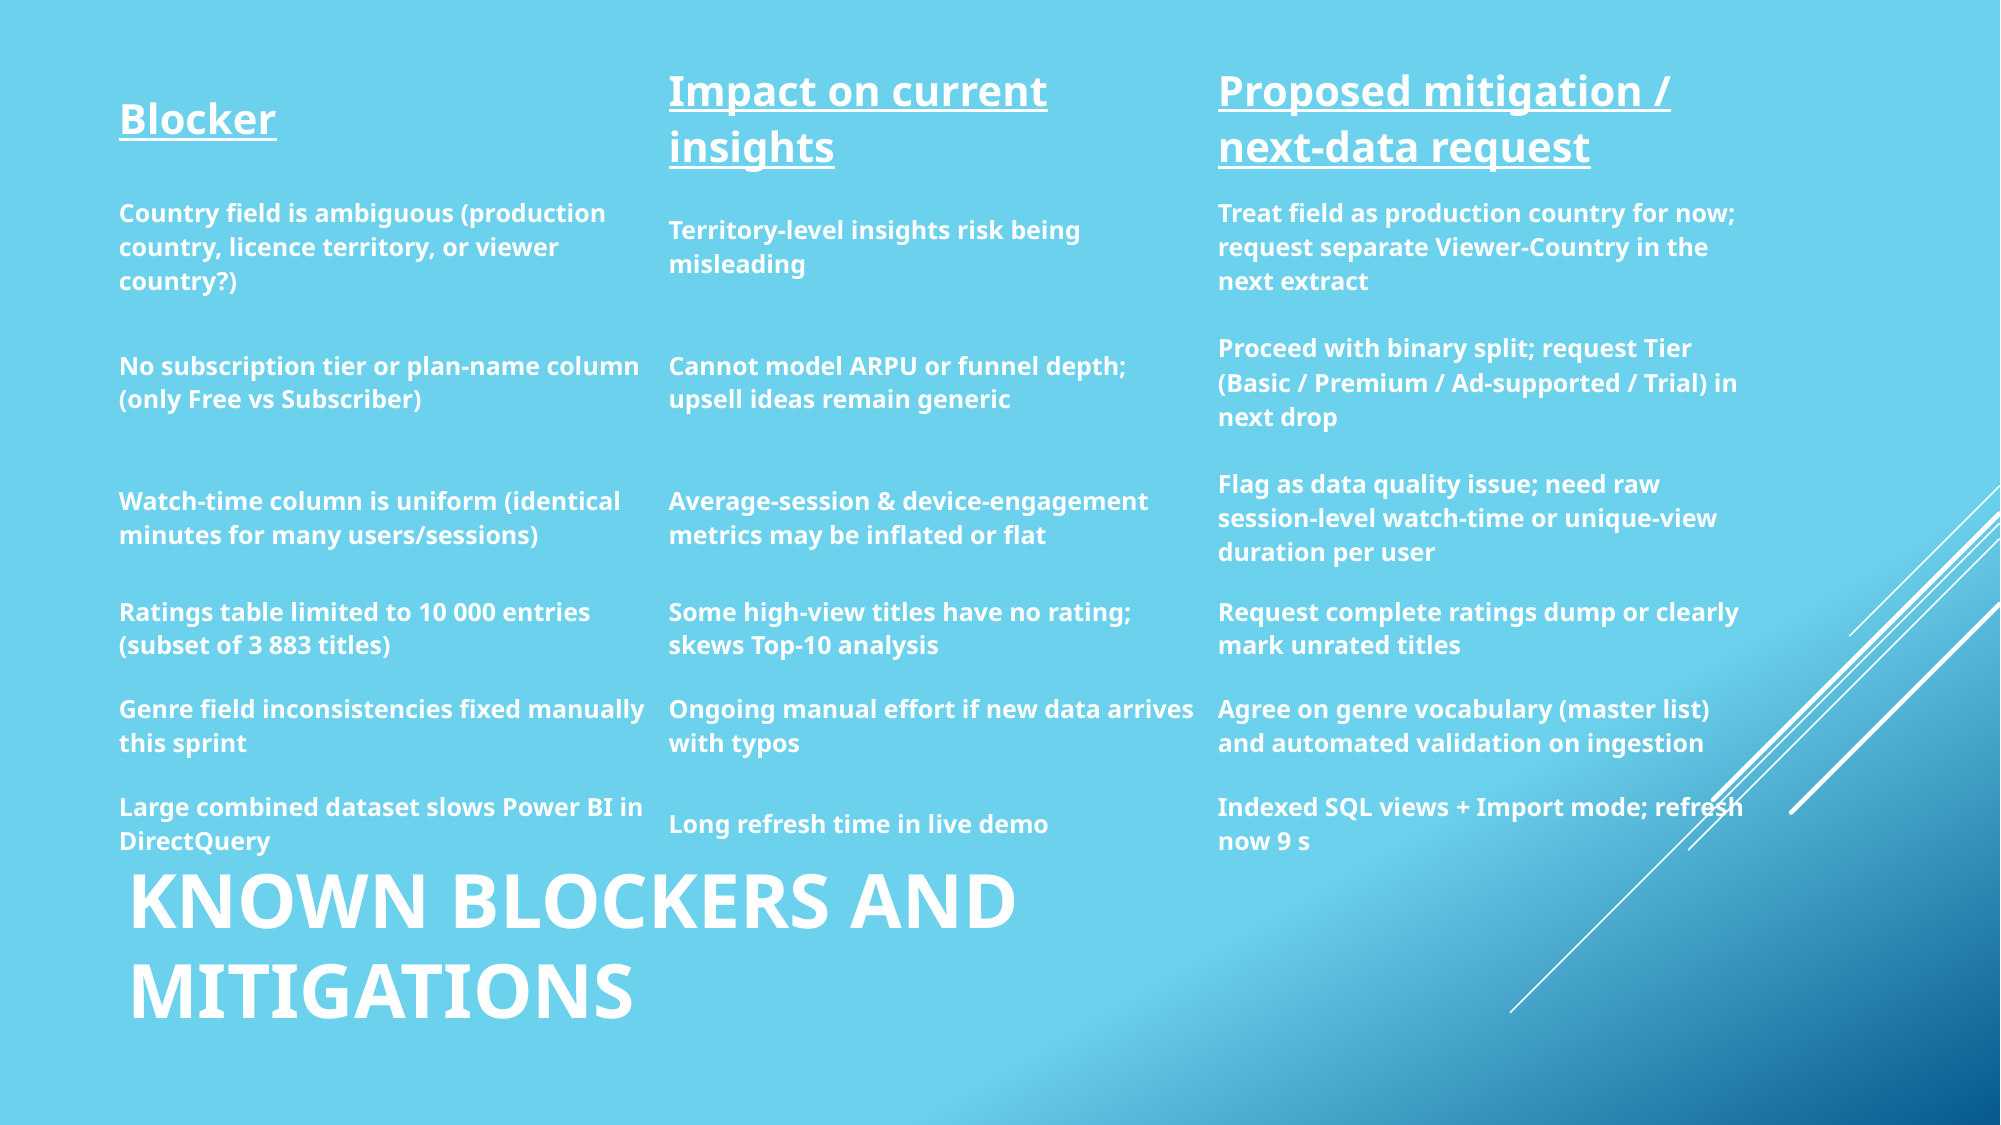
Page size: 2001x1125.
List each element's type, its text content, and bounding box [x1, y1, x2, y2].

table_cell Long refresh time in live demo [662, 781, 1211, 866]
table_header Blocker [112, 58, 662, 179]
table_cell Ongoing manual effort if new data arrives with typos [662, 671, 1211, 781]
table_cell Agree on genre vocabulary (master list) and automated validation on ingestion [1211, 671, 1761, 781]
table_cell Ratings table limited to 10 000 entries (subset of 3 883 titles) [112, 586, 662, 671]
table_cell Large combined dataset slows Power BI in DirectQuery [112, 781, 662, 866]
table_cell Treat field as production country for now; request separate Viewer-Country in the next extract [1211, 179, 1761, 314]
table_cell No subscription tier or plan-name column (only Free vs Subscriber) [112, 314, 662, 450]
table_cell Flag as data quality issue; need raw session-level watch-time or unique-view duration per user [1211, 450, 1761, 586]
table_cell Some high-view titles have no rating; skews Top-10 analysis [662, 586, 1211, 671]
table_header Proposed mitigation / next-data request [1211, 58, 1761, 179]
table_header Impact on current insights [662, 58, 1211, 179]
table_cell Proceed with binary split; request Tier (Basic / Premium / Ad-supported / Trial) in next drop [1211, 314, 1761, 450]
table_cell Request complete ratings dump or clearly mark unrated titles [1211, 586, 1761, 671]
table_cell Country field is ambiguous (production country, licence territory, or viewer country?) [112, 179, 662, 314]
table_cell Territory-level insights risk being misleading [662, 179, 1211, 314]
table_cell Watch-time column is uniform (identical minutes for many users/sessions) [112, 450, 662, 586]
table_cell Indexed SQL views + Import mode; refresh now 9 s [1211, 781, 1761, 866]
table_cell Genre field inconsistencies fixed manually this sprint [112, 671, 662, 781]
table_cell Average-session & device-engagement metrics may be inflated or flat [662, 450, 1211, 586]
title Known Blockers and Mitigations [112, 866, 1513, 1068]
table_cell Cannot model ARPU or funnel depth; upsell ideas remain generic [662, 314, 1211, 450]
